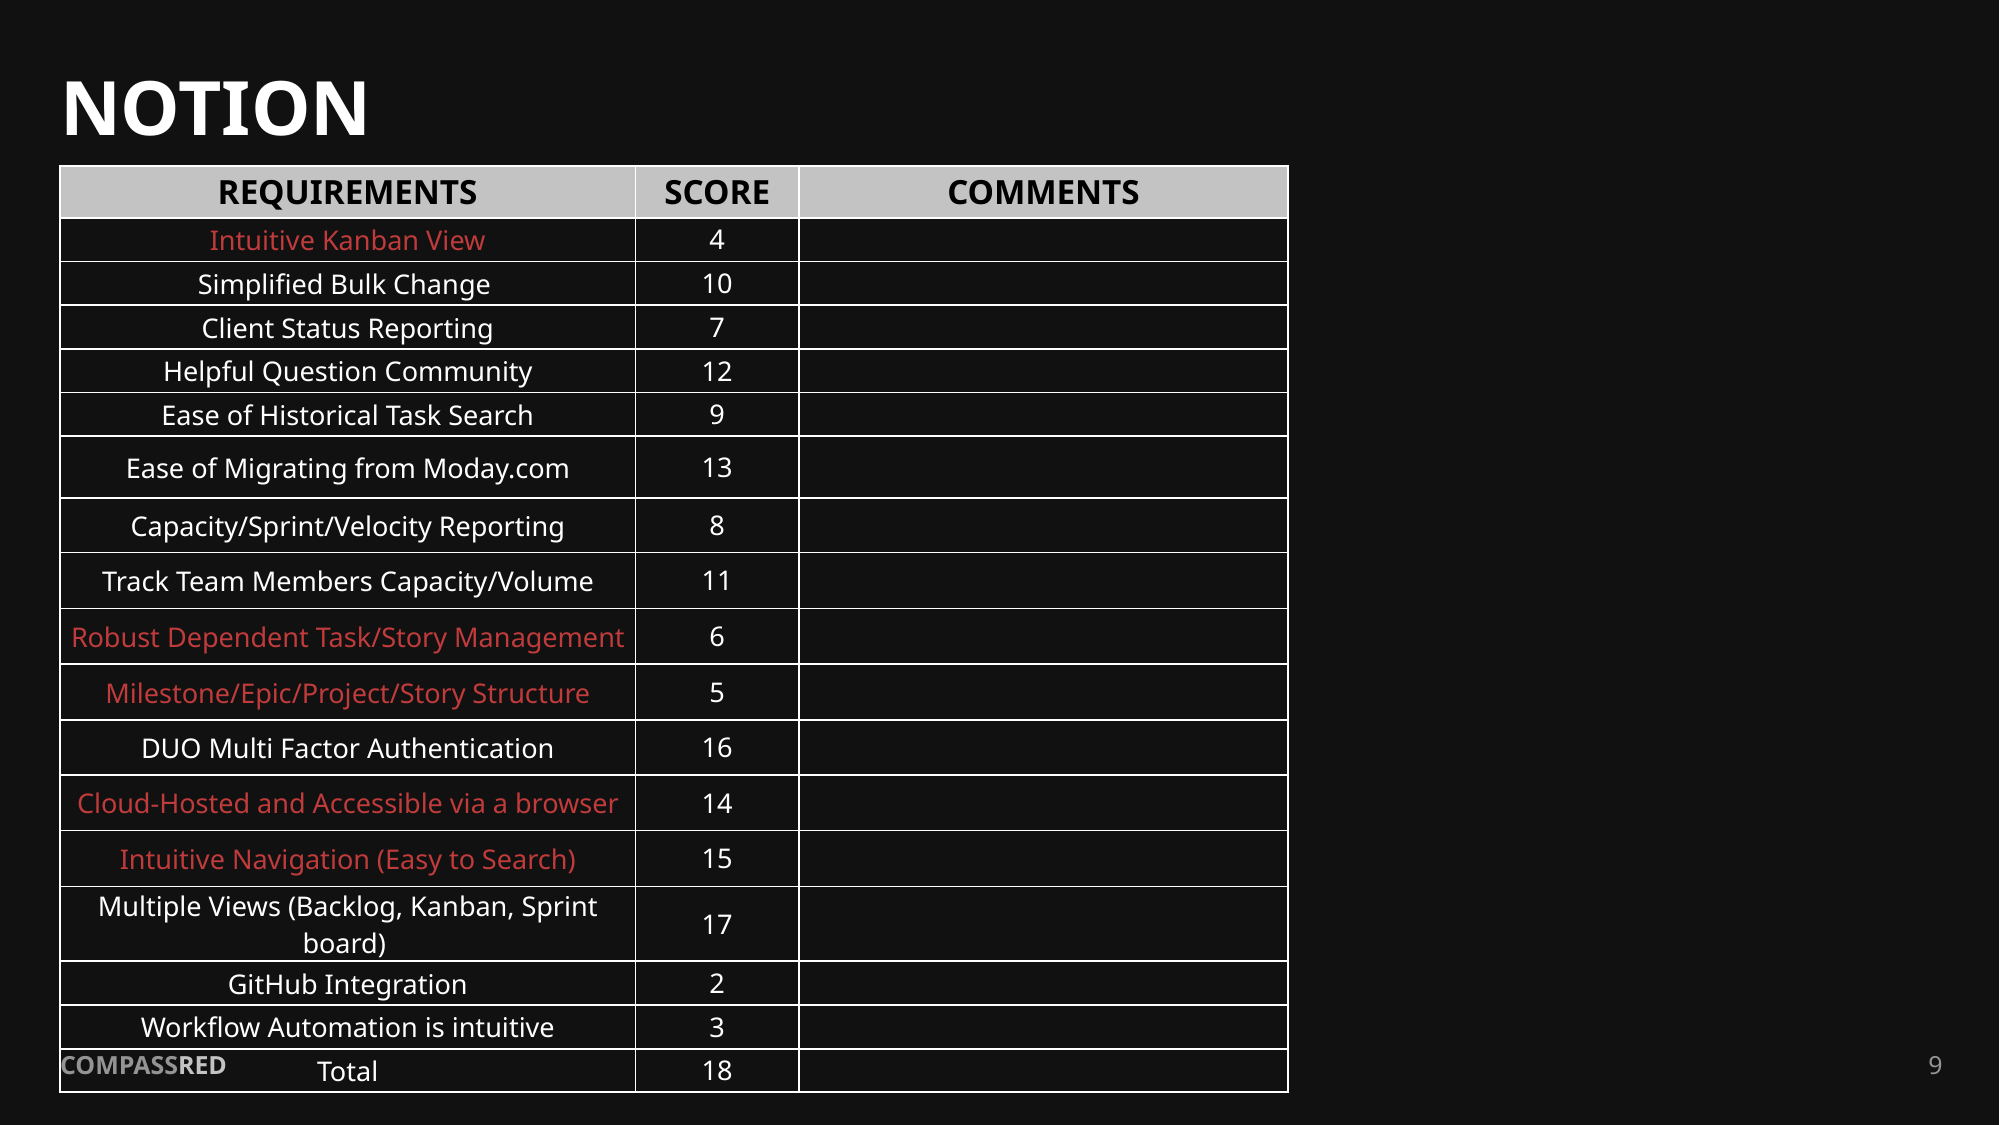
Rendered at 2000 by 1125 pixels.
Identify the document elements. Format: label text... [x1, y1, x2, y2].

table_header SCORE [636, 167, 798, 217]
table_cell Robust Dependent Task/Story Management [61, 609, 635, 663]
table_cell 12 [636, 350, 798, 392]
table_cell [800, 776, 1287, 830]
table_cell Cloud-Hosted and Accessible via a browser [61, 776, 635, 830]
table_cell 9 [636, 393, 798, 435]
table_cell [800, 721, 1287, 774]
table_header COMMENTS [800, 167, 1287, 217]
table_cell [800, 553, 1287, 608]
table_cell 11 [636, 553, 798, 608]
table_cell 5 [636, 665, 798, 719]
table_cell Workflow Automation is intuitive [61, 1006, 635, 1048]
table_cell Intuitive Kanban View [61, 219, 635, 261]
table_cell Helpful Question Community [61, 350, 635, 392]
slide_number 9 [1822, 1050, 1943, 1085]
table_cell 6 [636, 609, 798, 663]
table_cell Multiple Views (Backlog, Kanban, Sprint board) [61, 887, 635, 960]
table_cell 15 [636, 831, 798, 886]
table_cell [800, 1006, 1287, 1048]
table_cell 10 [636, 262, 798, 304]
table_cell 4 [636, 219, 798, 261]
table_cell [800, 350, 1287, 392]
table_cell [800, 887, 1287, 960]
table_cell Simplified Bulk Change [61, 262, 635, 304]
table_cell Total [61, 1050, 635, 1091]
table_cell Capacity/Sprint/Velocity Reporting [61, 499, 635, 552]
table_cell Ease of Migrating from Moday.com [61, 437, 635, 497]
table_cell [800, 306, 1287, 348]
table_cell 13 [636, 437, 798, 497]
table_cell 3 [636, 1006, 798, 1048]
table_cell 7 [636, 306, 798, 348]
table_cell [800, 1050, 1287, 1091]
table_cell [800, 393, 1287, 435]
table_cell 2 [636, 962, 798, 1004]
table_cell [800, 962, 1287, 1004]
table_cell [800, 219, 1287, 261]
table_cell Intuitive Navigation (Easy to Search) [61, 831, 635, 886]
table_cell [800, 437, 1287, 497]
table_cell [800, 665, 1287, 719]
table_cell Ease of Historical Task Search [61, 393, 635, 435]
table_cell [800, 609, 1287, 663]
table_cell GitHub Integration [61, 962, 635, 1004]
table_cell 14 [636, 776, 798, 830]
table_cell Milestone/Epic/Project/Story Structure [61, 665, 635, 719]
table_cell Client Status Reporting [61, 306, 635, 348]
table_cell 18 [636, 1050, 798, 1091]
table_header REQUIREMENTS [61, 167, 635, 217]
table_cell 17 [636, 887, 798, 960]
table_cell [800, 262, 1287, 304]
table_cell [800, 831, 1287, 886]
table_cell [800, 499, 1287, 552]
table_cell DUO Multi Factor Authentication [61, 721, 635, 774]
table_cell 8 [636, 499, 798, 552]
title NOTION [60, 60, 1934, 248]
table_cell 16 [636, 721, 798, 774]
table_cell Track Team Members Capacity/Volume [61, 553, 635, 608]
